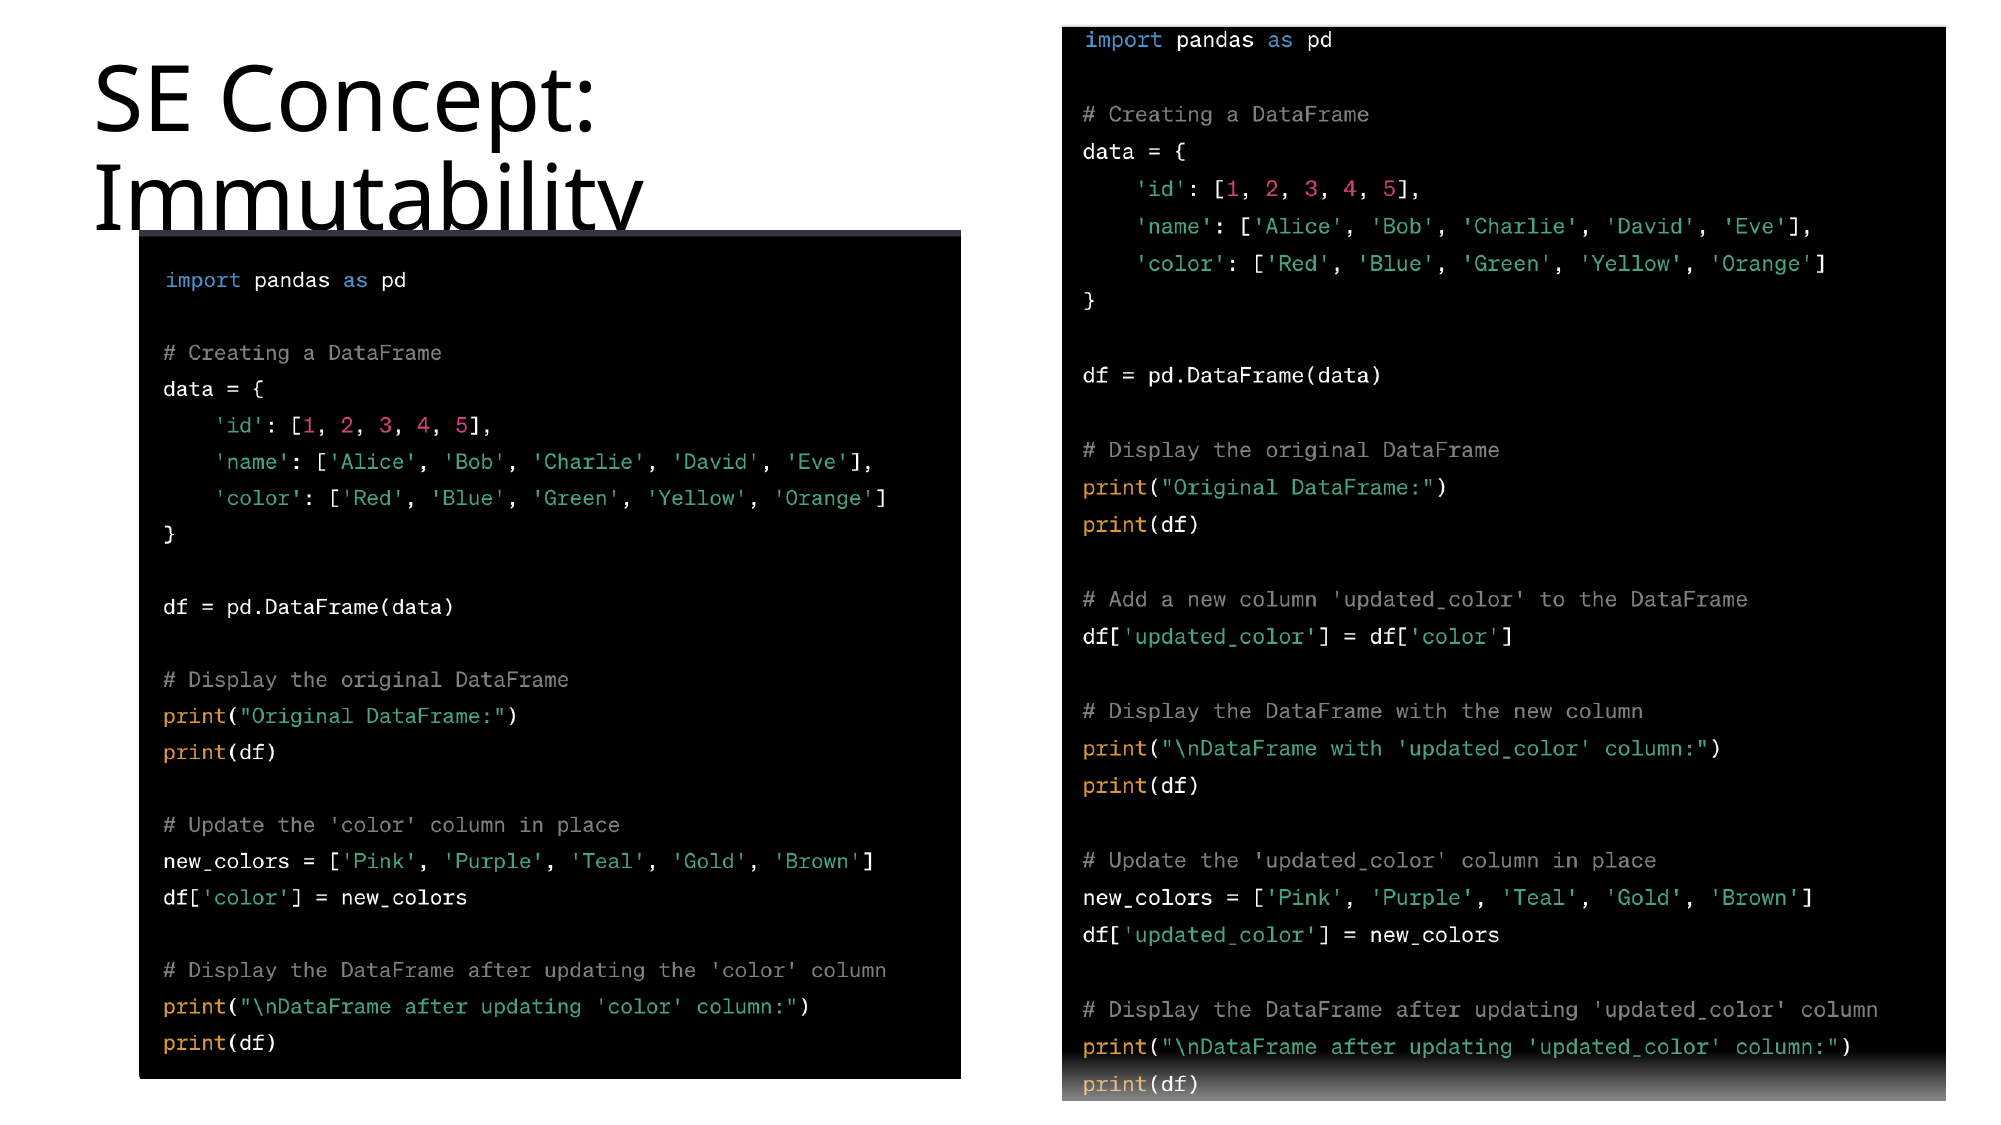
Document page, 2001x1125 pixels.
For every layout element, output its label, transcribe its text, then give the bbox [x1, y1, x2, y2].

picture [137, 230, 961, 1079]
picture [1062, 24, 1946, 1101]
title SE Concept: Immutability [78, 42, 1062, 260]
